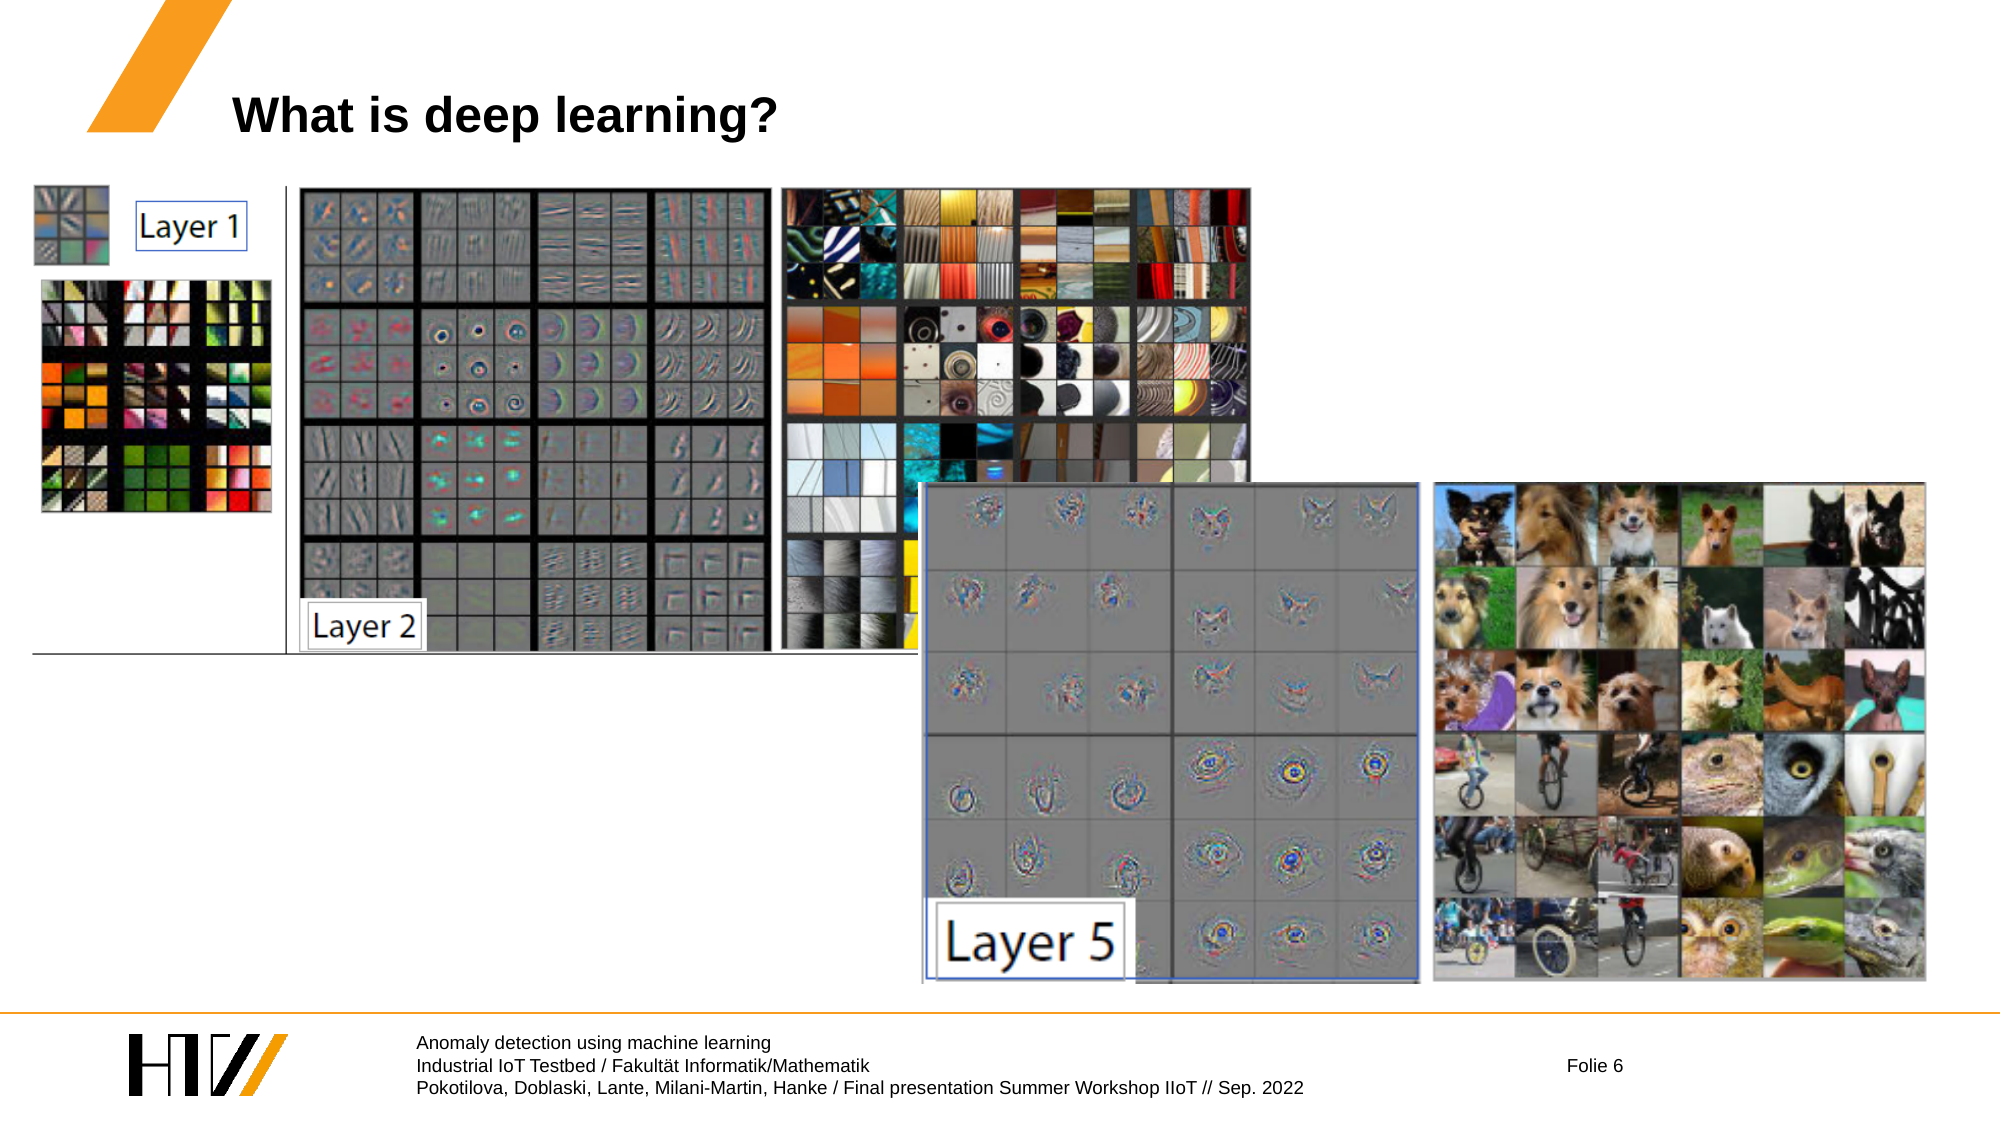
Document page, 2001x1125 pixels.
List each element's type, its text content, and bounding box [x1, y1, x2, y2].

picture [19, 180, 1935, 984]
title What is deep learning? [232, 40, 1908, 144]
picture [129, 1034, 288, 1096]
